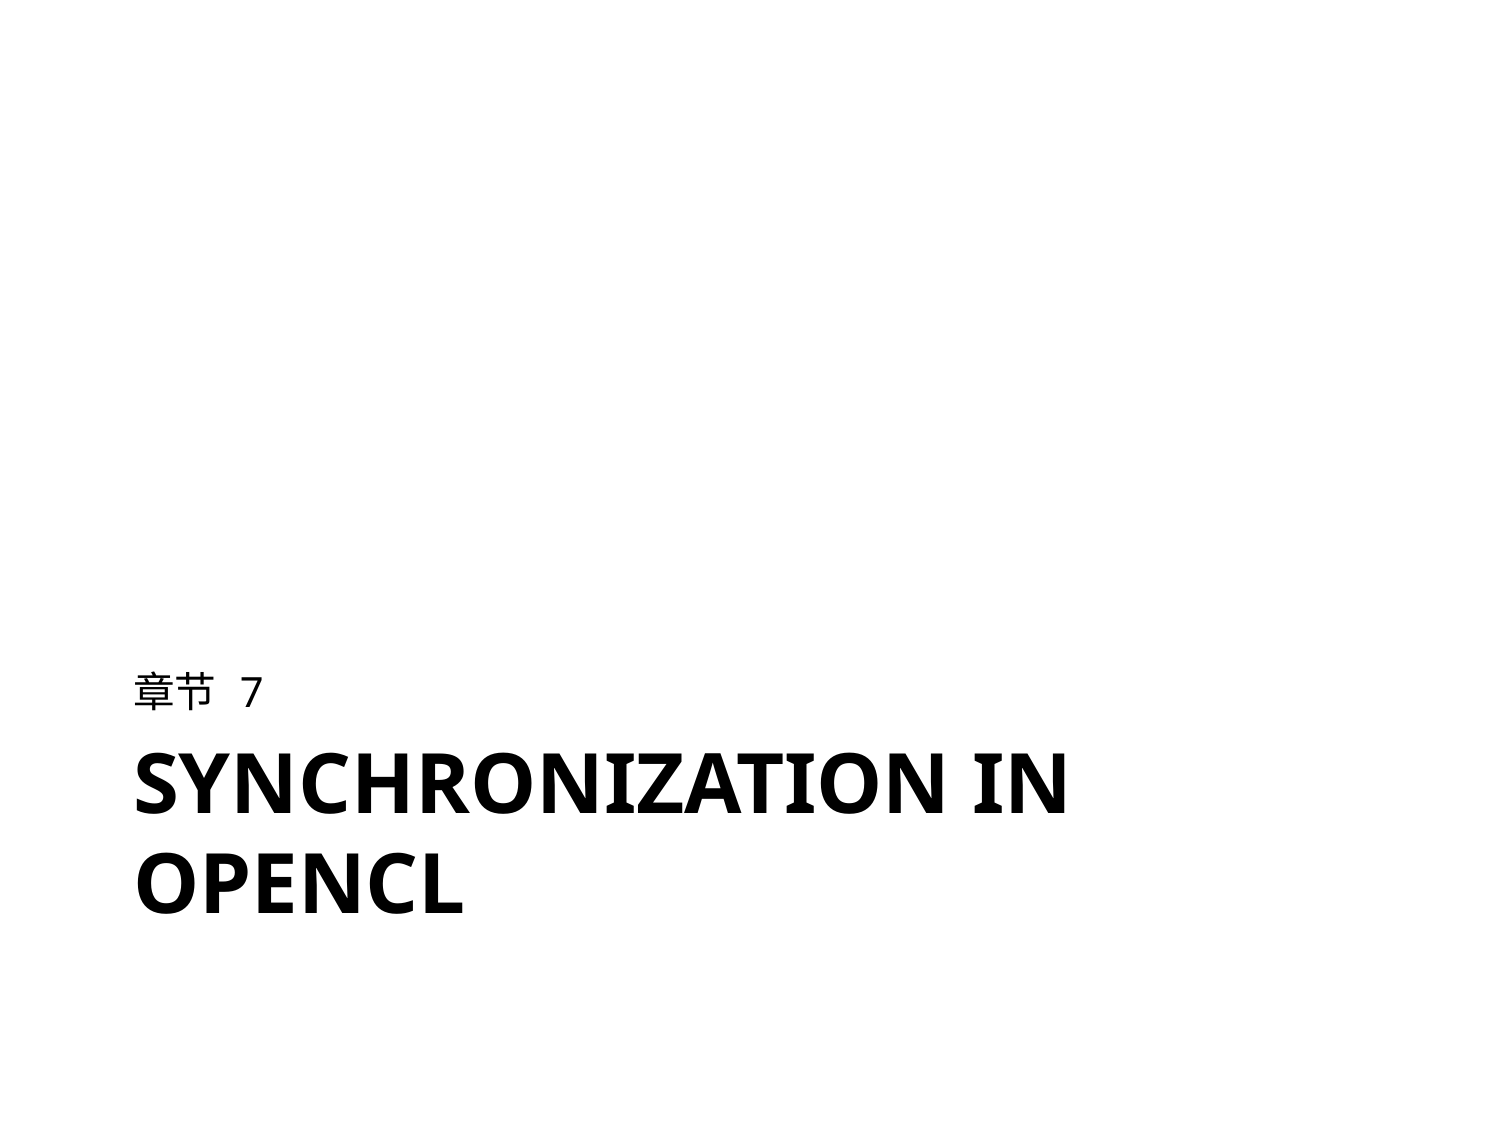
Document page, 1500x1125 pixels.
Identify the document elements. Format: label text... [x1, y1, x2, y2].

text_box Synchronization in OpenCL [118, 723, 1394, 947]
text_box 章节 7 [118, 476, 1394, 723]
